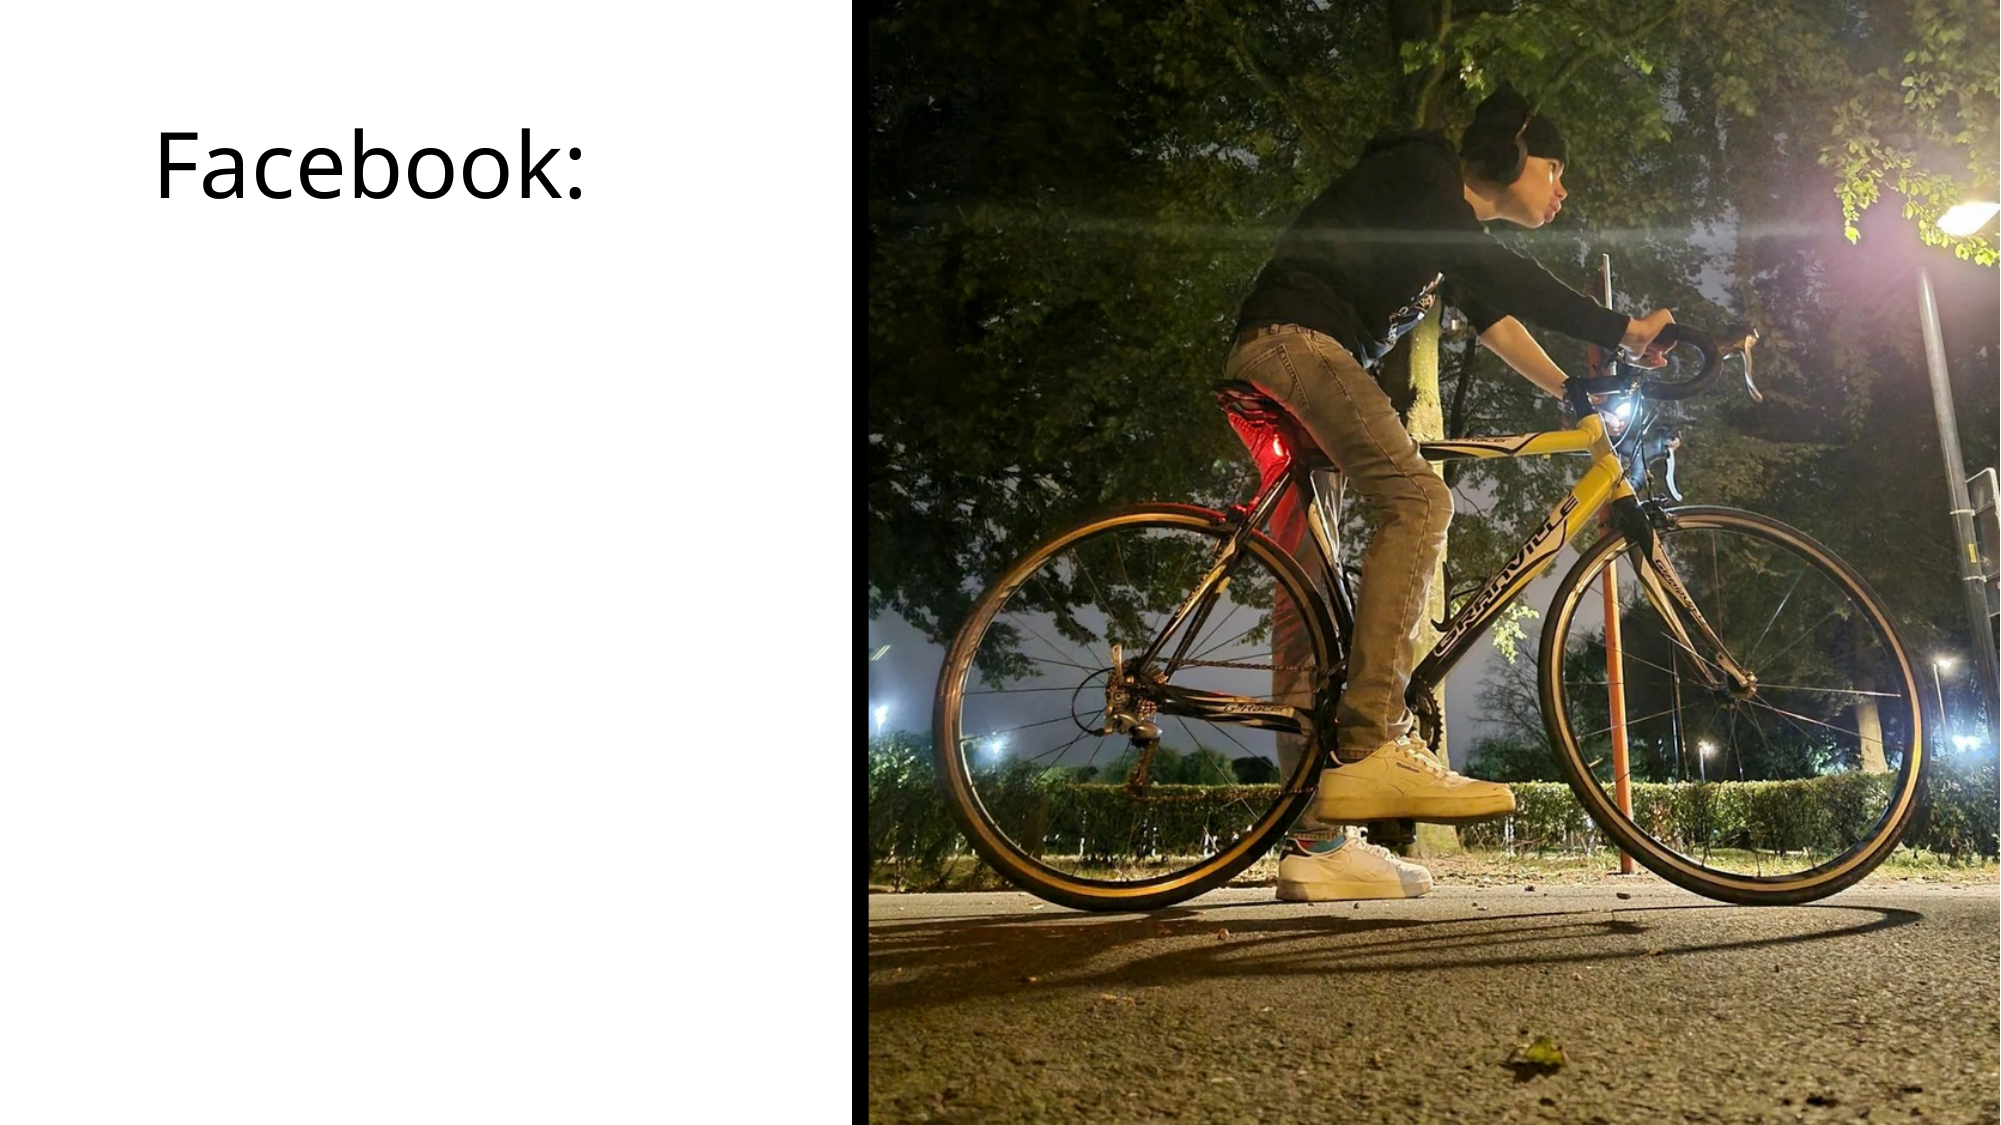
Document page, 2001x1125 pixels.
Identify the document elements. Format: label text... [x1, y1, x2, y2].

title Facebook: [137, 59, 851, 278]
picture [851, 0, 2000, 1125]
